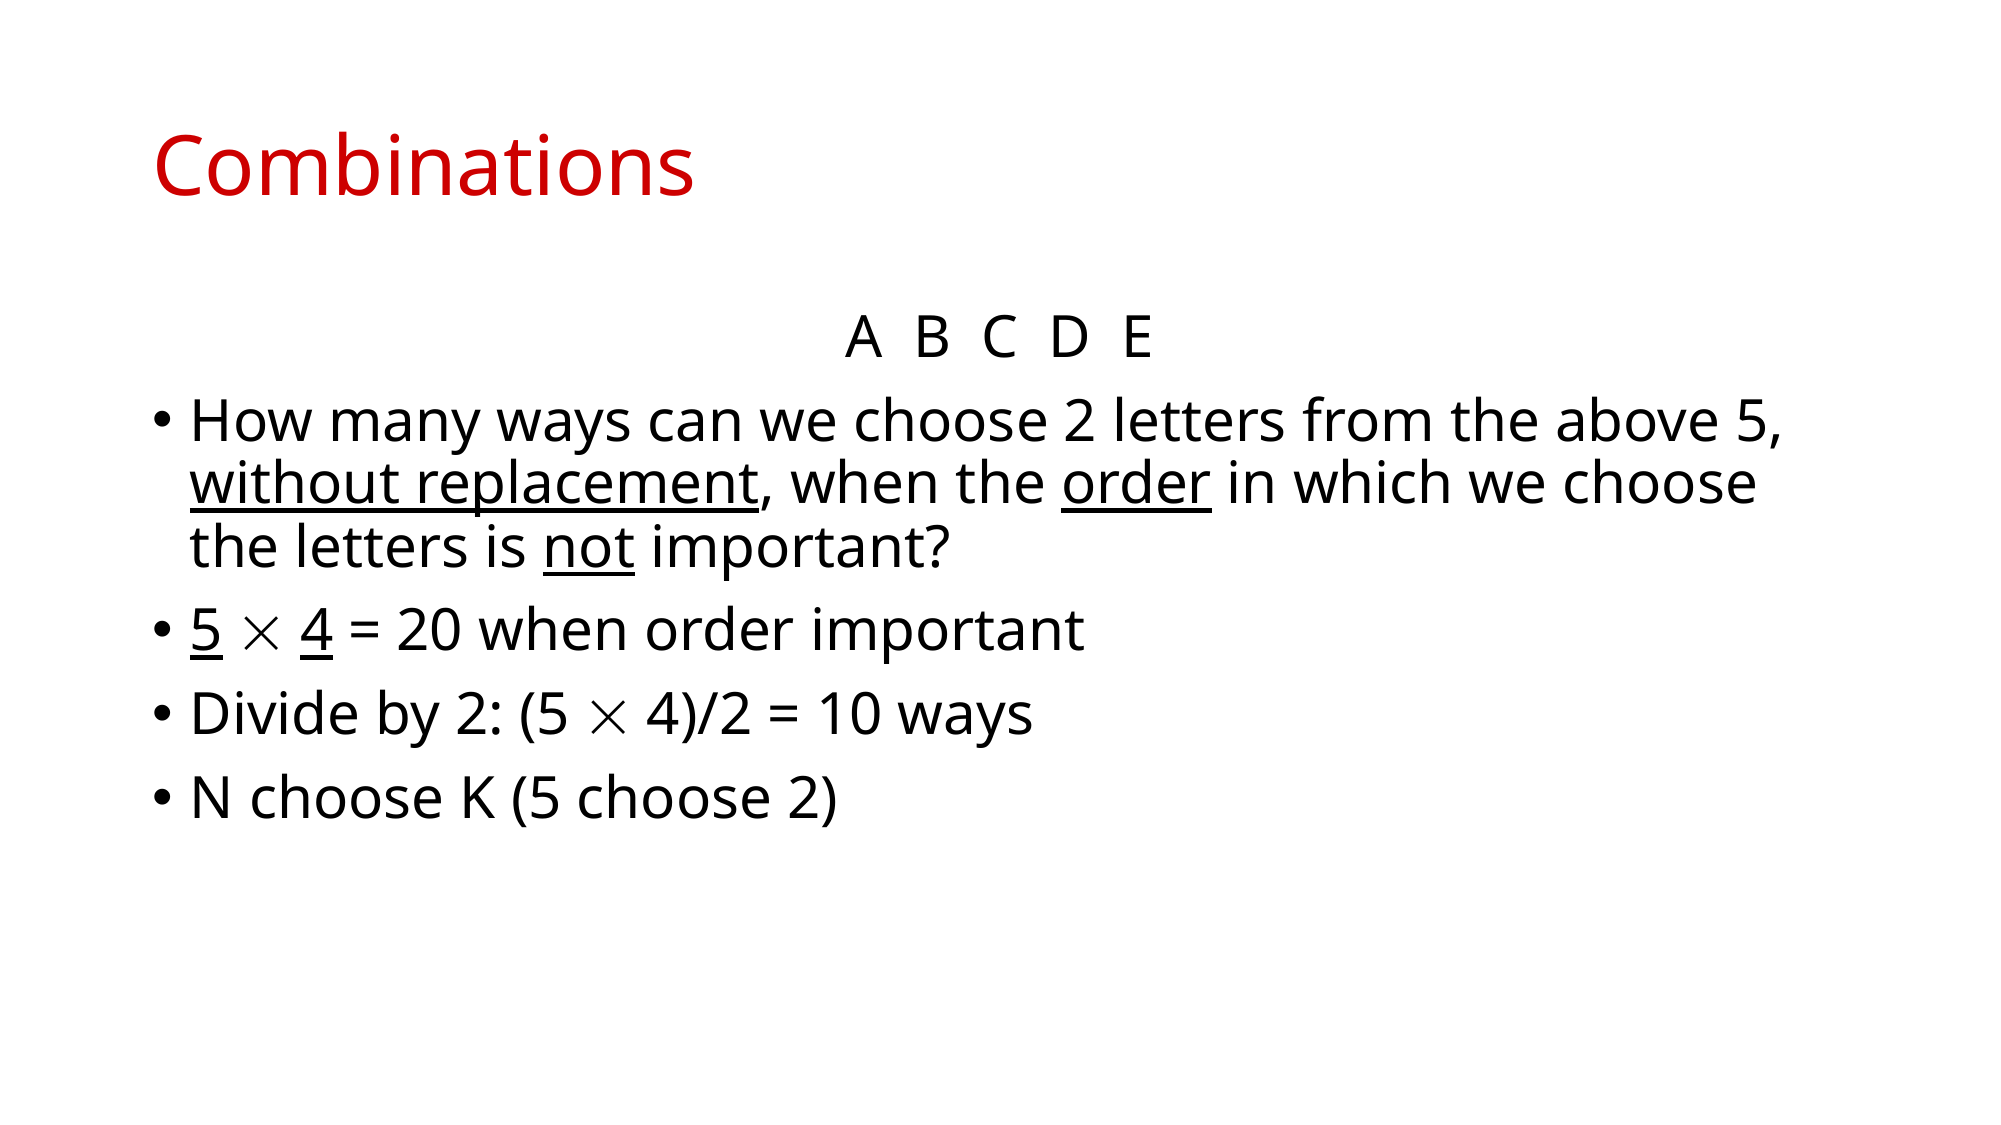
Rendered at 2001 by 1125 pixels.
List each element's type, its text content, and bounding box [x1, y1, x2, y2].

list A B C D E How many ways can we choose 2 letters from the above 5, without replacement, when the order in which we choose the letters is not important? 5  4 = 20 when order important Divide by 2: (5  4)/2 = 10 ways N choose K (5 choose 2) [137, 299, 1863, 1014]
title Combinations [137, 59, 1863, 278]
